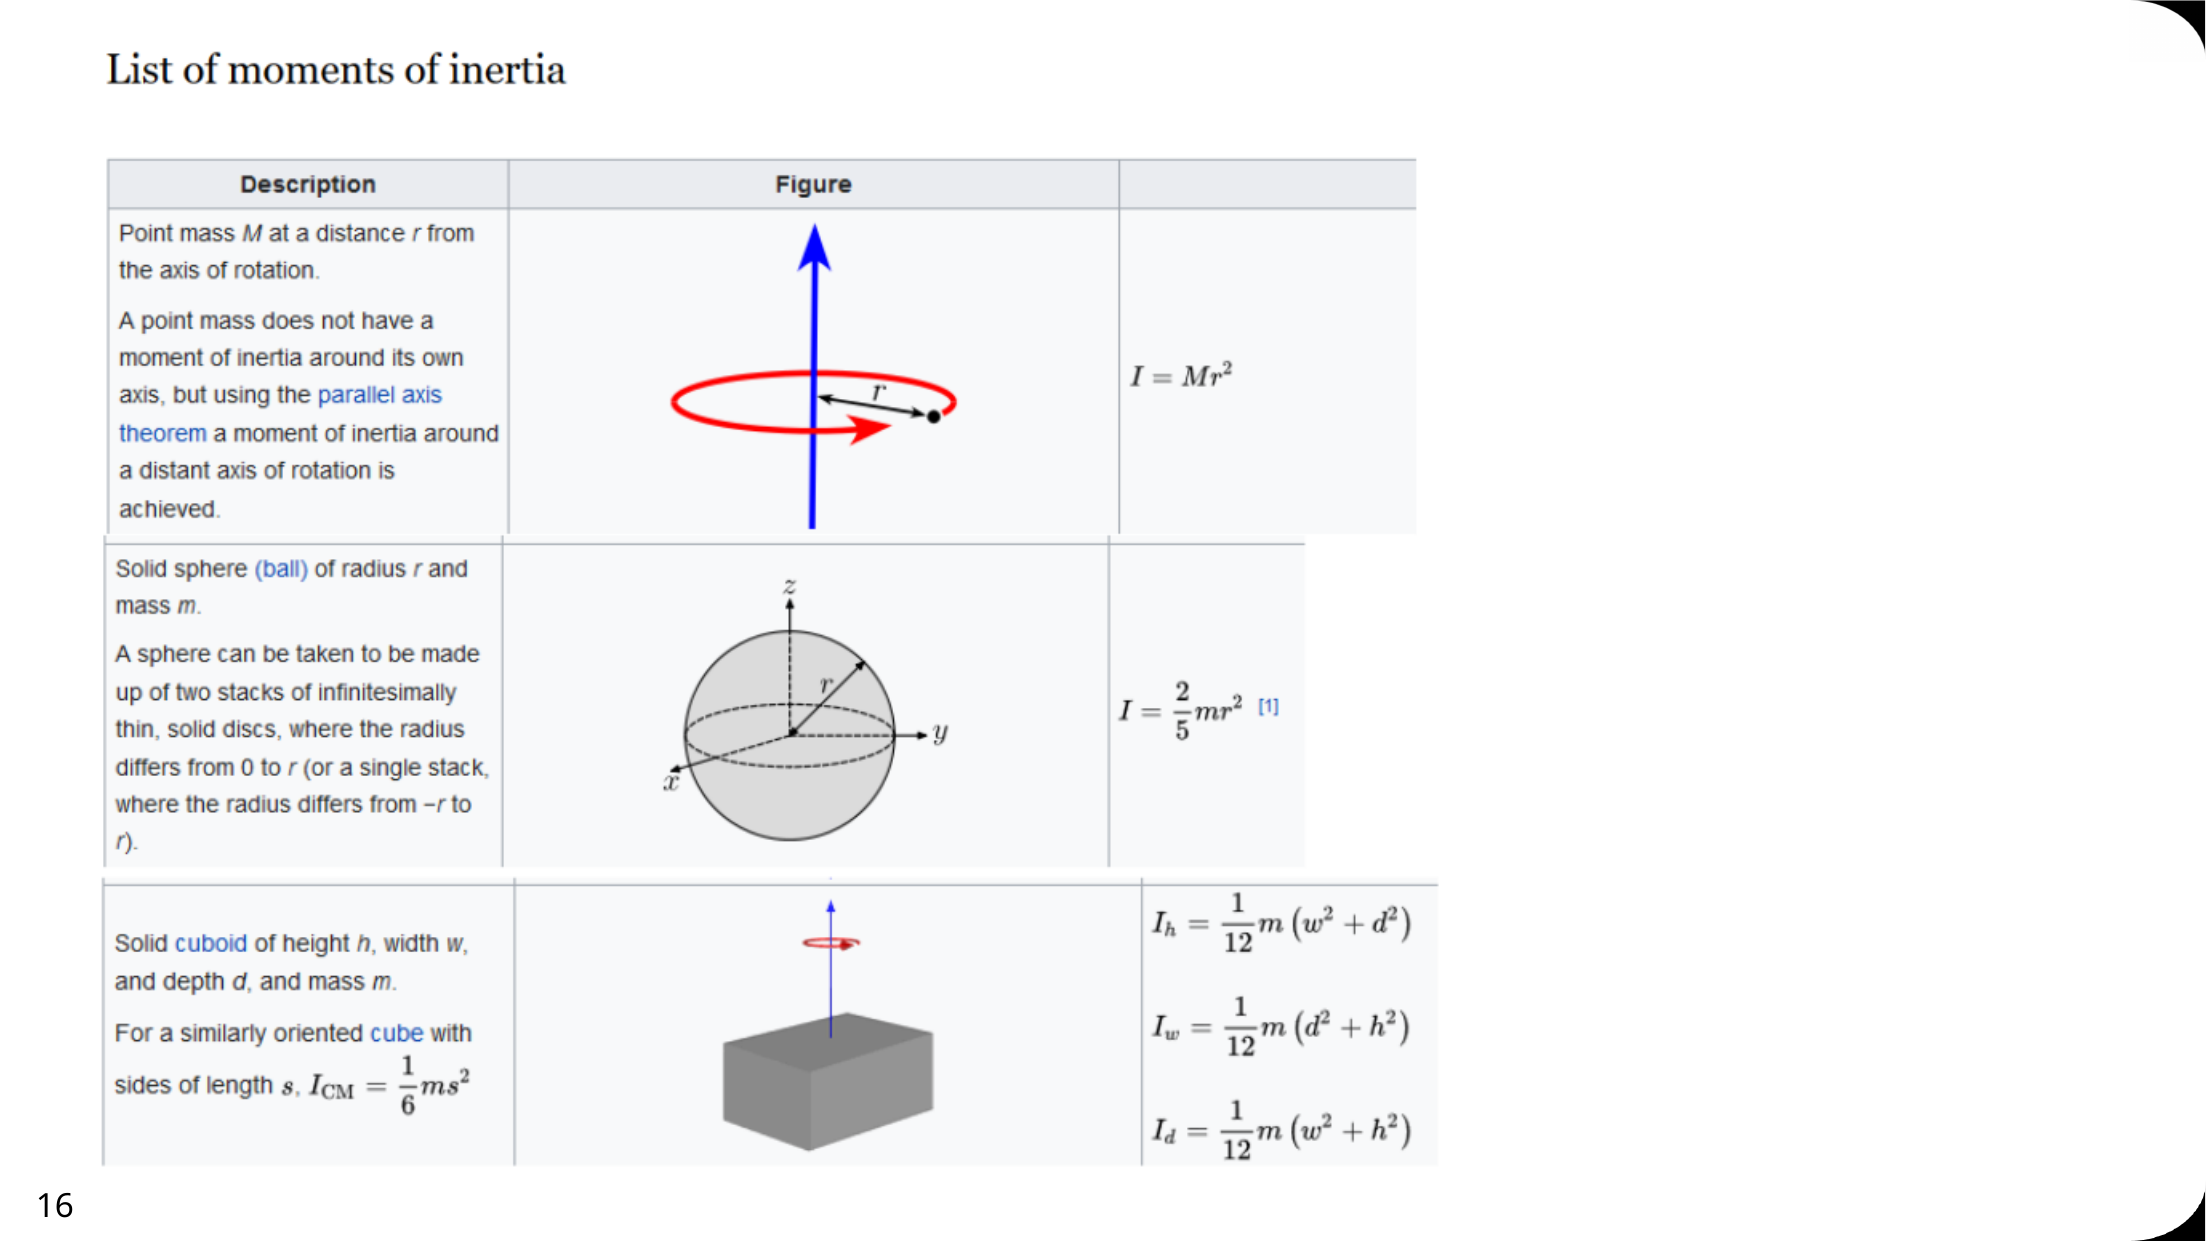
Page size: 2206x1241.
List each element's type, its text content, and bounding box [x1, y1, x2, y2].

picture [2127, 1179, 2206, 1241]
picture [86, 41, 1455, 1173]
picture [2130, 1, 2205, 62]
slide_number 16 [18, 1175, 227, 1228]
